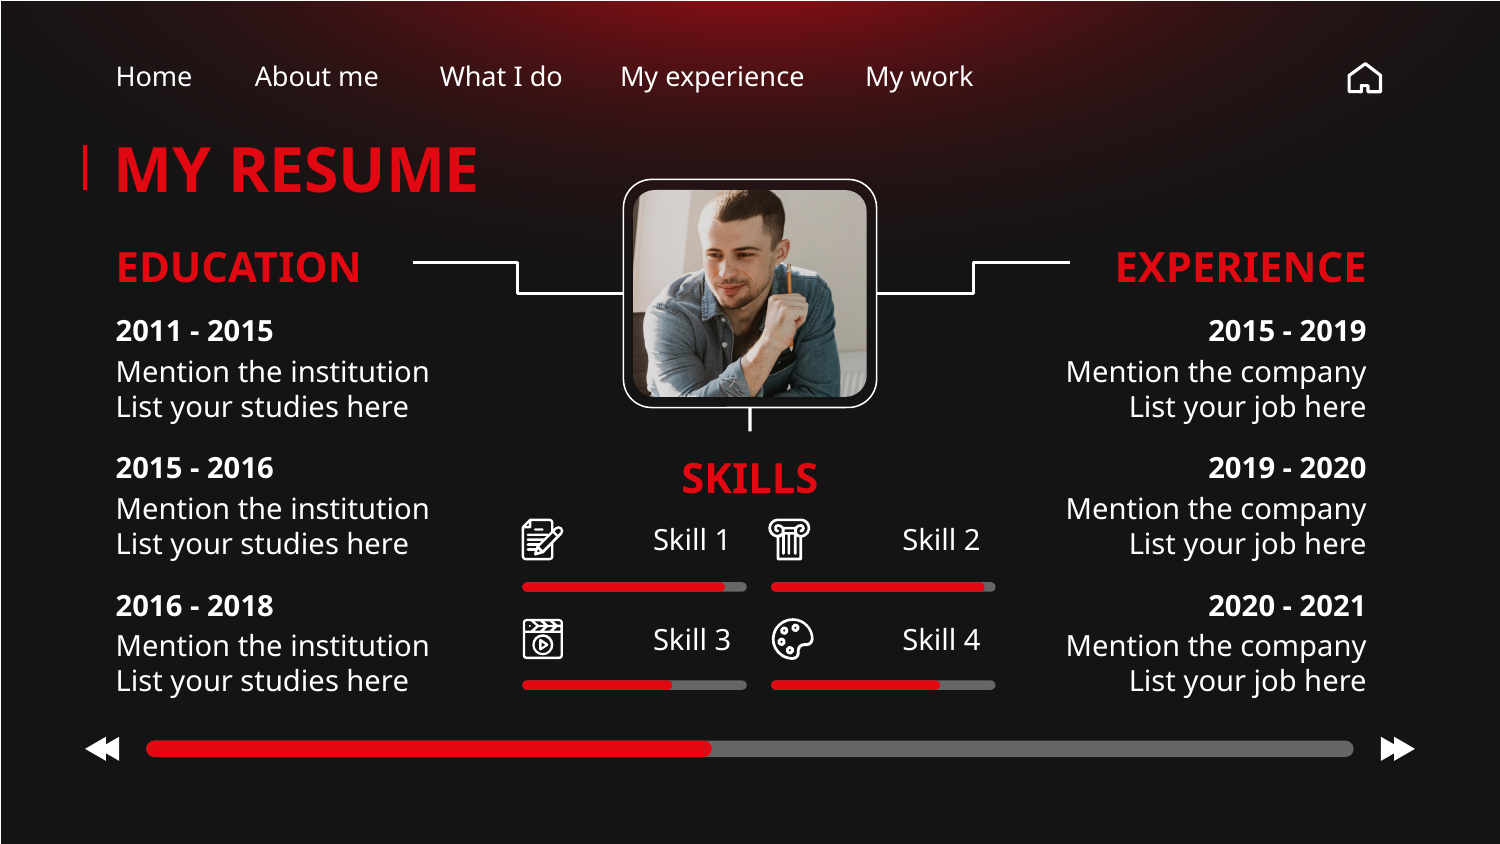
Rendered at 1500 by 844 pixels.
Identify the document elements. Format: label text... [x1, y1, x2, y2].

text_box Skill 3 [583, 619, 747, 659]
subtitle 2015 - 2016 [100, 446, 457, 489]
subtitle EDUCATION [100, 236, 413, 289]
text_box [100, 51, 1028, 104]
text_box [85, 736, 106, 761]
subtitle 2016 - 2018 [100, 583, 457, 626]
title THANKS! [623, 215, 877, 403]
subtitle Mention the institution List your studies here [100, 489, 457, 563]
text_box Skill 4 [832, 619, 996, 659]
subtitle 2011 - 2015 [100, 308, 457, 351]
subtitle 2019 - 2020 [1025, 446, 1382, 489]
subtitle Mention the company List your job here [1025, 626, 1382, 700]
text_box [623, 300, 627, 394]
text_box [522, 680, 748, 691]
text_box [623, 215, 627, 262]
picture [2, 2, 1500, 844]
title MY RESUME [98, 120, 1382, 215]
subtitle EXPERIENCE [1069, 236, 1382, 289]
text_box [1380, 736, 1394, 761]
subtitle Mention the company List your job here [1025, 489, 1382, 563]
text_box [522, 582, 748, 592]
text_box [106, 736, 120, 761]
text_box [521, 518, 565, 561]
subtitle SKILLS [508, 431, 992, 514]
text_box [873, 301, 877, 394]
text_box [768, 518, 811, 561]
text_box [873, 215, 877, 261]
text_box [522, 618, 564, 660]
text_box Skill 2 [832, 518, 996, 559]
subtitle Mention the institution List your studies here [100, 351, 457, 426]
subtitle 2020 - 2021 [1025, 583, 1382, 626]
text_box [412, 261, 624, 294]
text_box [770, 617, 814, 661]
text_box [770, 680, 996, 691]
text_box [145, 740, 1354, 758]
subtitle 2015 - 2019 [1025, 308, 1382, 351]
subtitle Mention the company List your job here [1025, 351, 1382, 426]
text_box [1394, 736, 1415, 761]
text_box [770, 582, 996, 592]
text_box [876, 261, 1070, 294]
text_box Skill 1 [583, 518, 747, 559]
text_box [1349, 63, 1381, 92]
subtitle Mention the institution List your studies here [100, 626, 457, 700]
